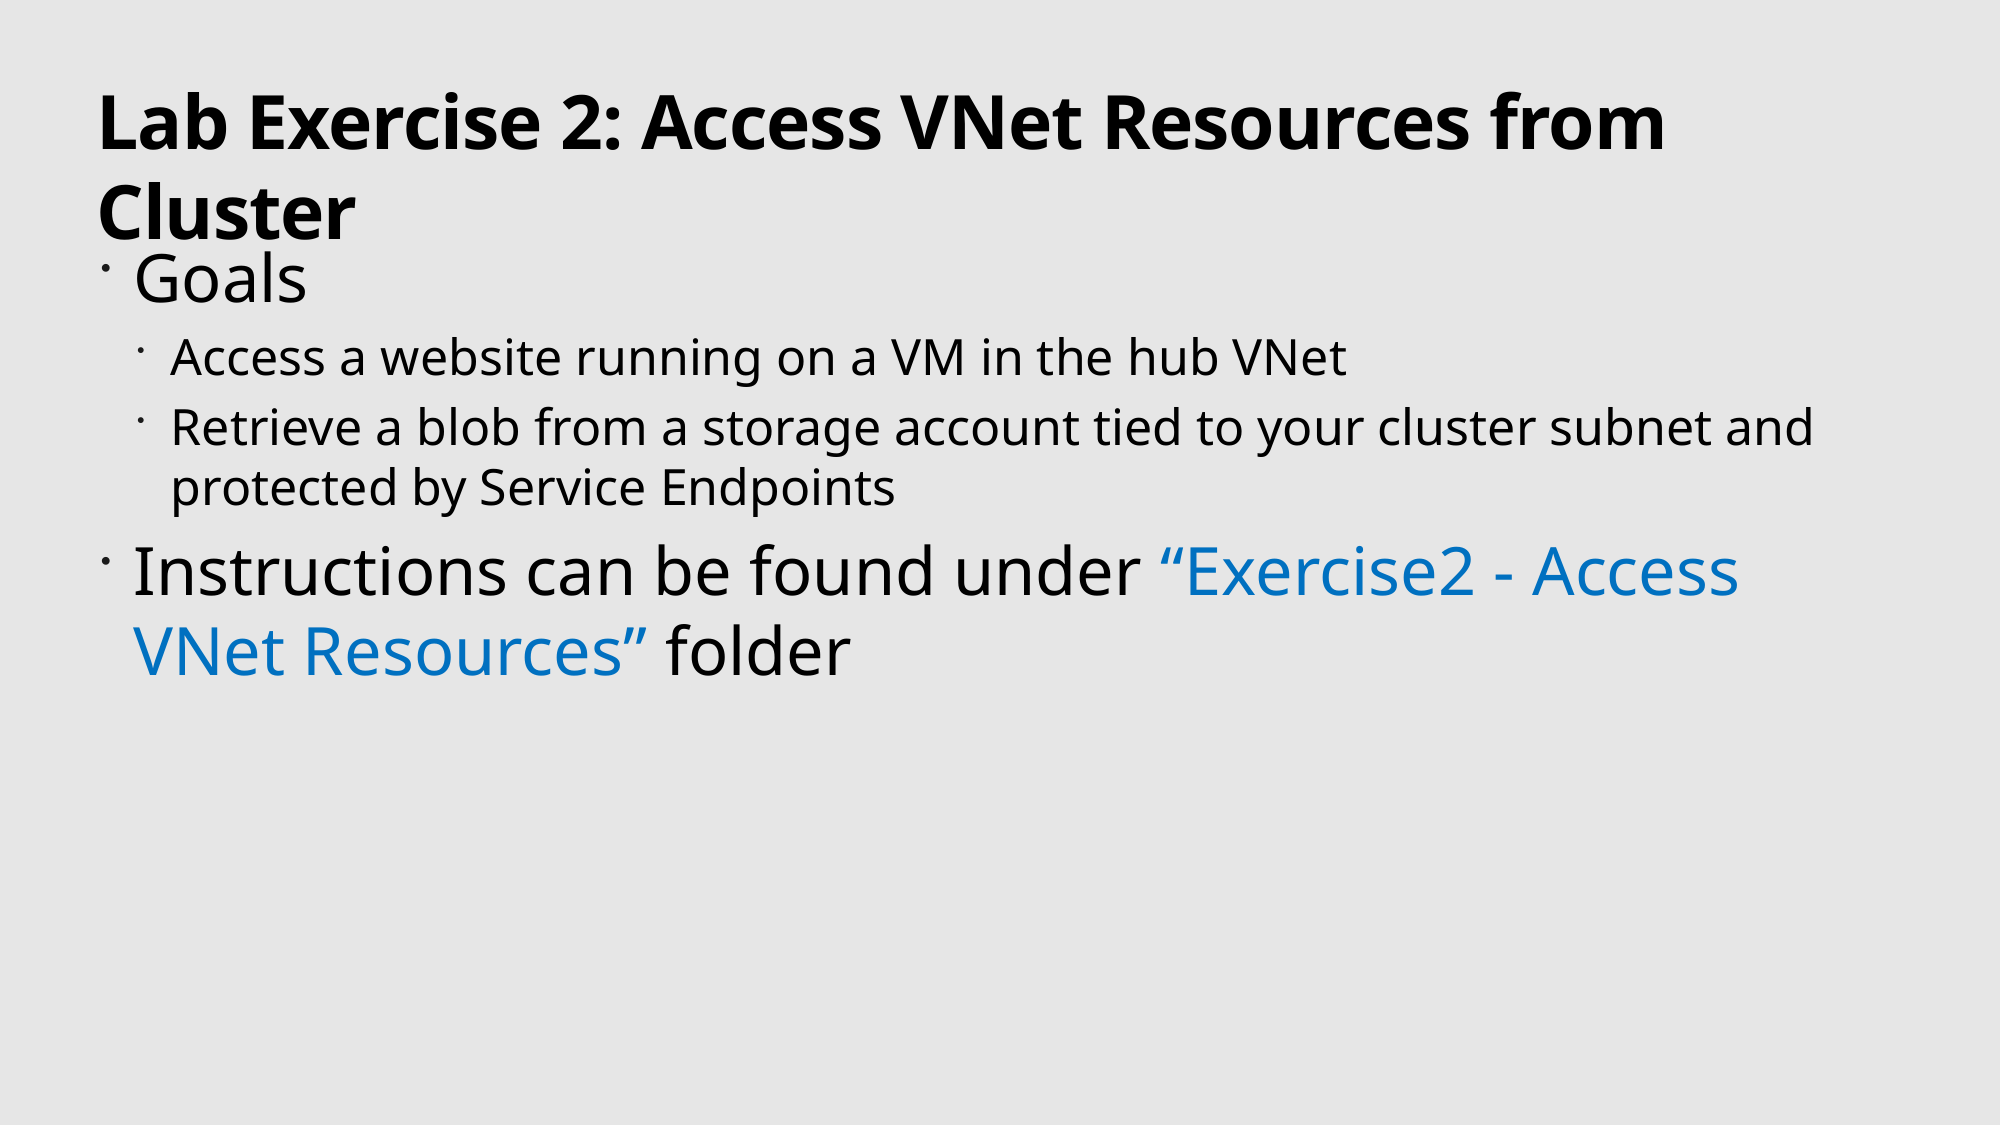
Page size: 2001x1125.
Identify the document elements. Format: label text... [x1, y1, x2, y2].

list Goals Access a website running on a VM in the hub VNet Retrieve a blob from a storage account tied to your cluster subnet and protected by Service Endpoints Instructions can be found under “Exercise2 - Access VNet Resources” folder [95, 235, 1904, 761]
title Lab Exercise 2: Access VNet Resources from Cluster [96, 75, 1904, 166]
